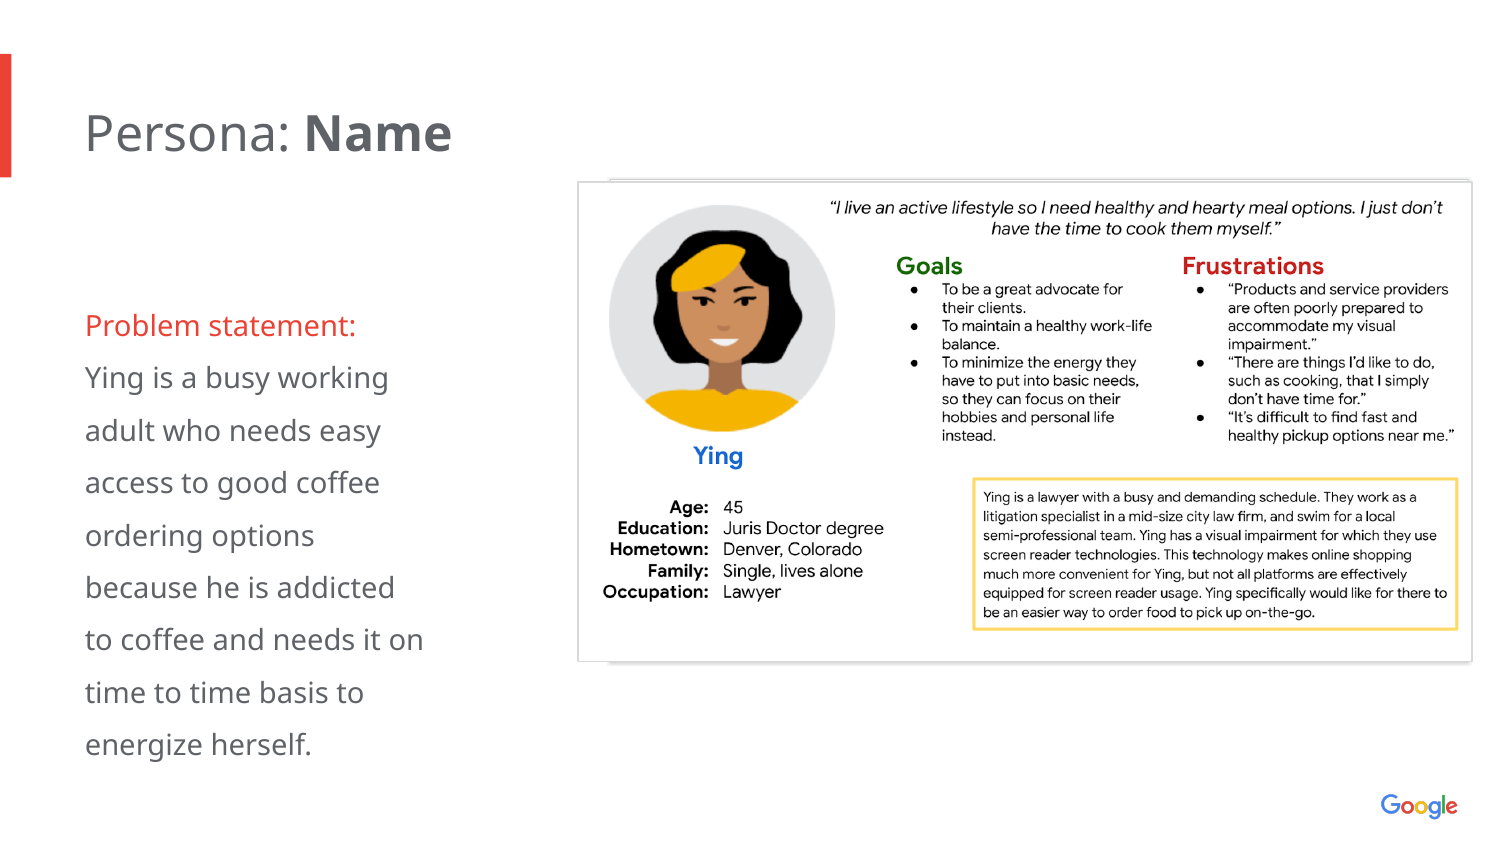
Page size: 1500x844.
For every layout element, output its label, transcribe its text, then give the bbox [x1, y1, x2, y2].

text_box Persona: Name [84, 85, 1087, 176]
picture [1381, 794, 1458, 820]
text_box Problem statement: Ying is a busy working adult who needs easy access to good coffee ordering options because he is addicted to coffee and needs it on time to time basis to energize herself. [84, 274, 444, 829]
picture [578, 177, 1472, 667]
